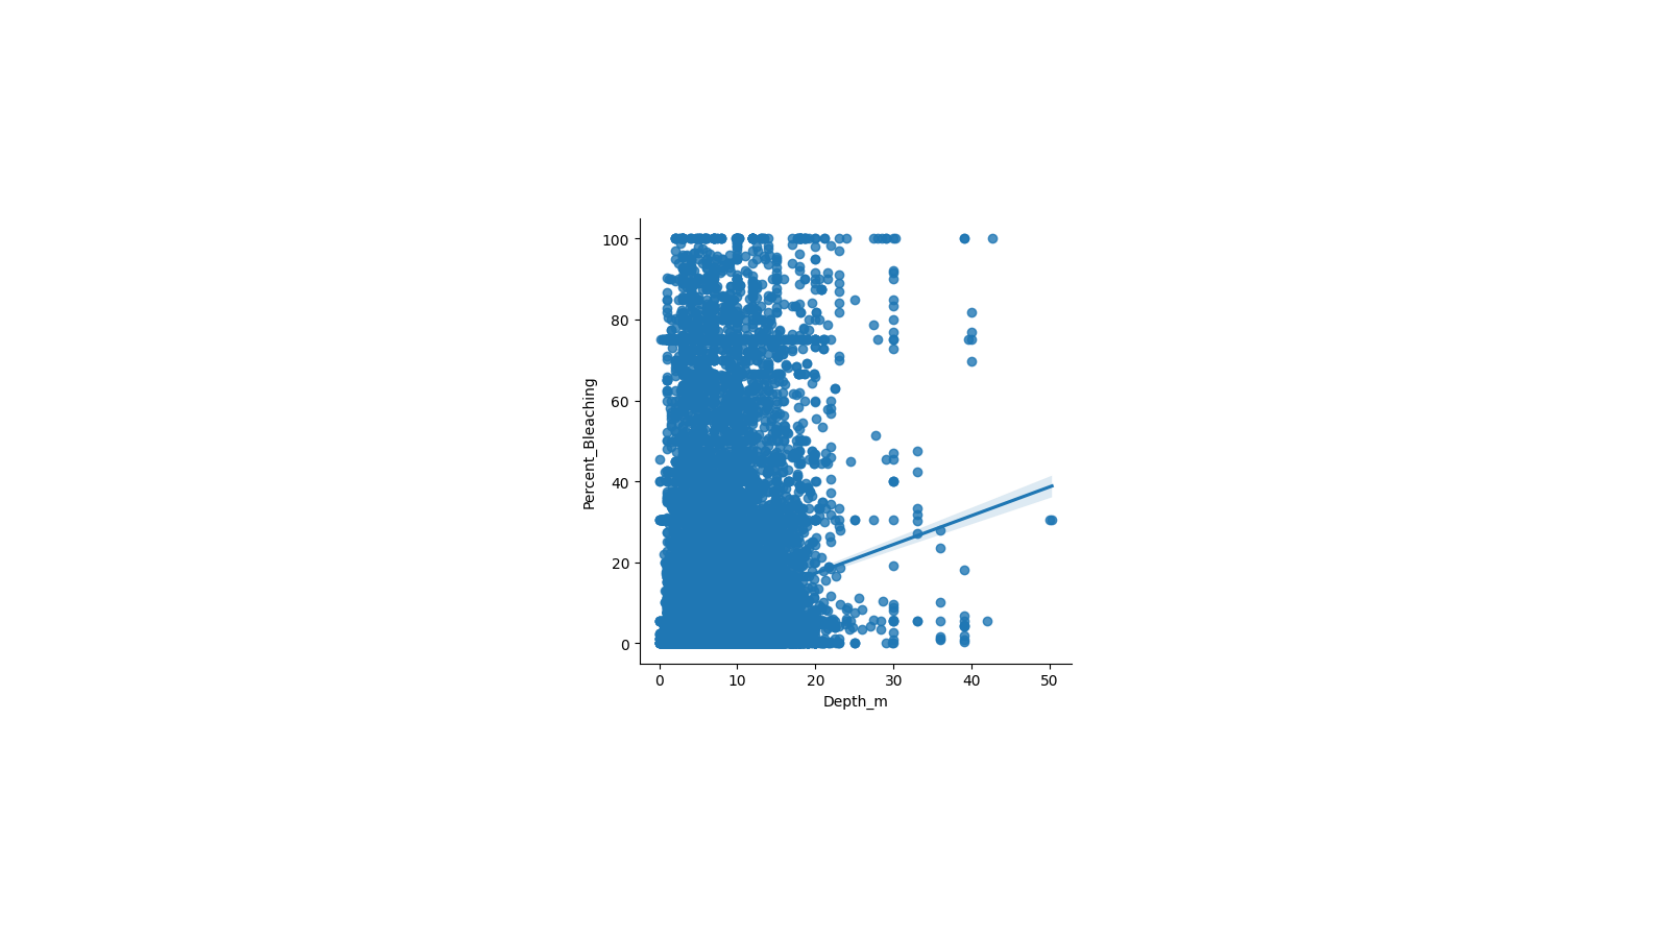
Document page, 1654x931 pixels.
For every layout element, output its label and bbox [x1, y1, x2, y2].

picture [571, 209, 1081, 719]
